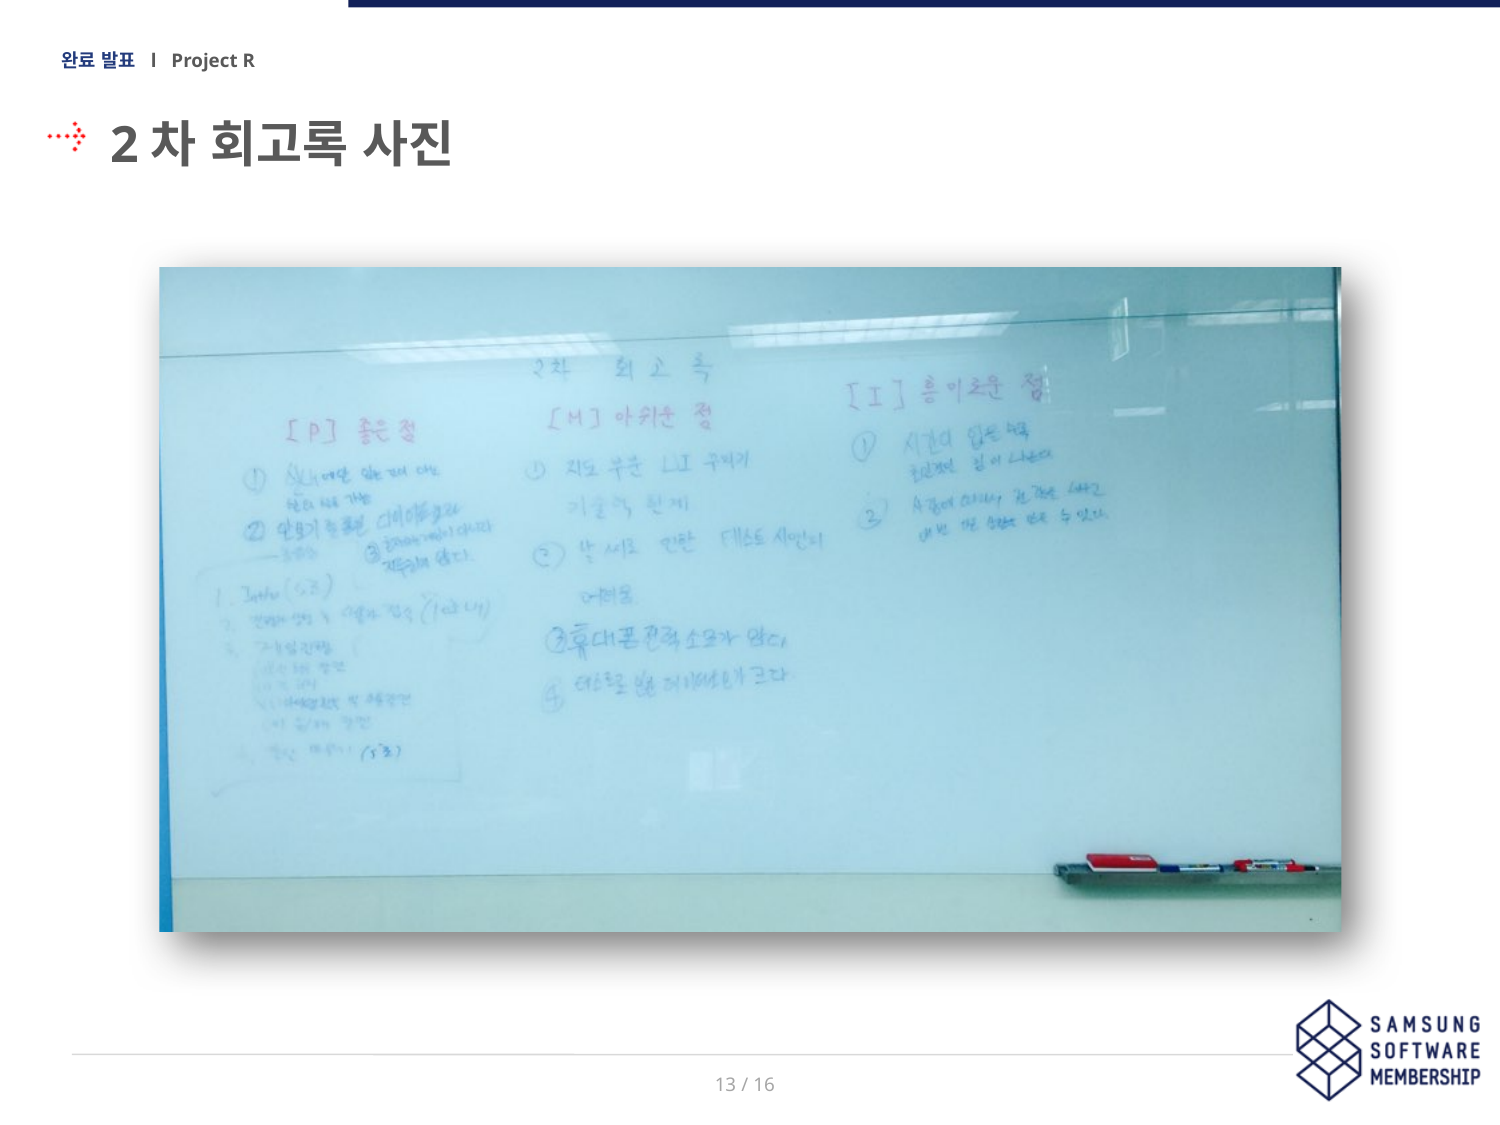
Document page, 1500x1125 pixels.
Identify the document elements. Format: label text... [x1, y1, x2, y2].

picture [46, 120, 82, 155]
list 2차 회고록 사진 [82, 105, 1407, 223]
picture [159, 266, 1342, 932]
picture [1293, 997, 1487, 1105]
